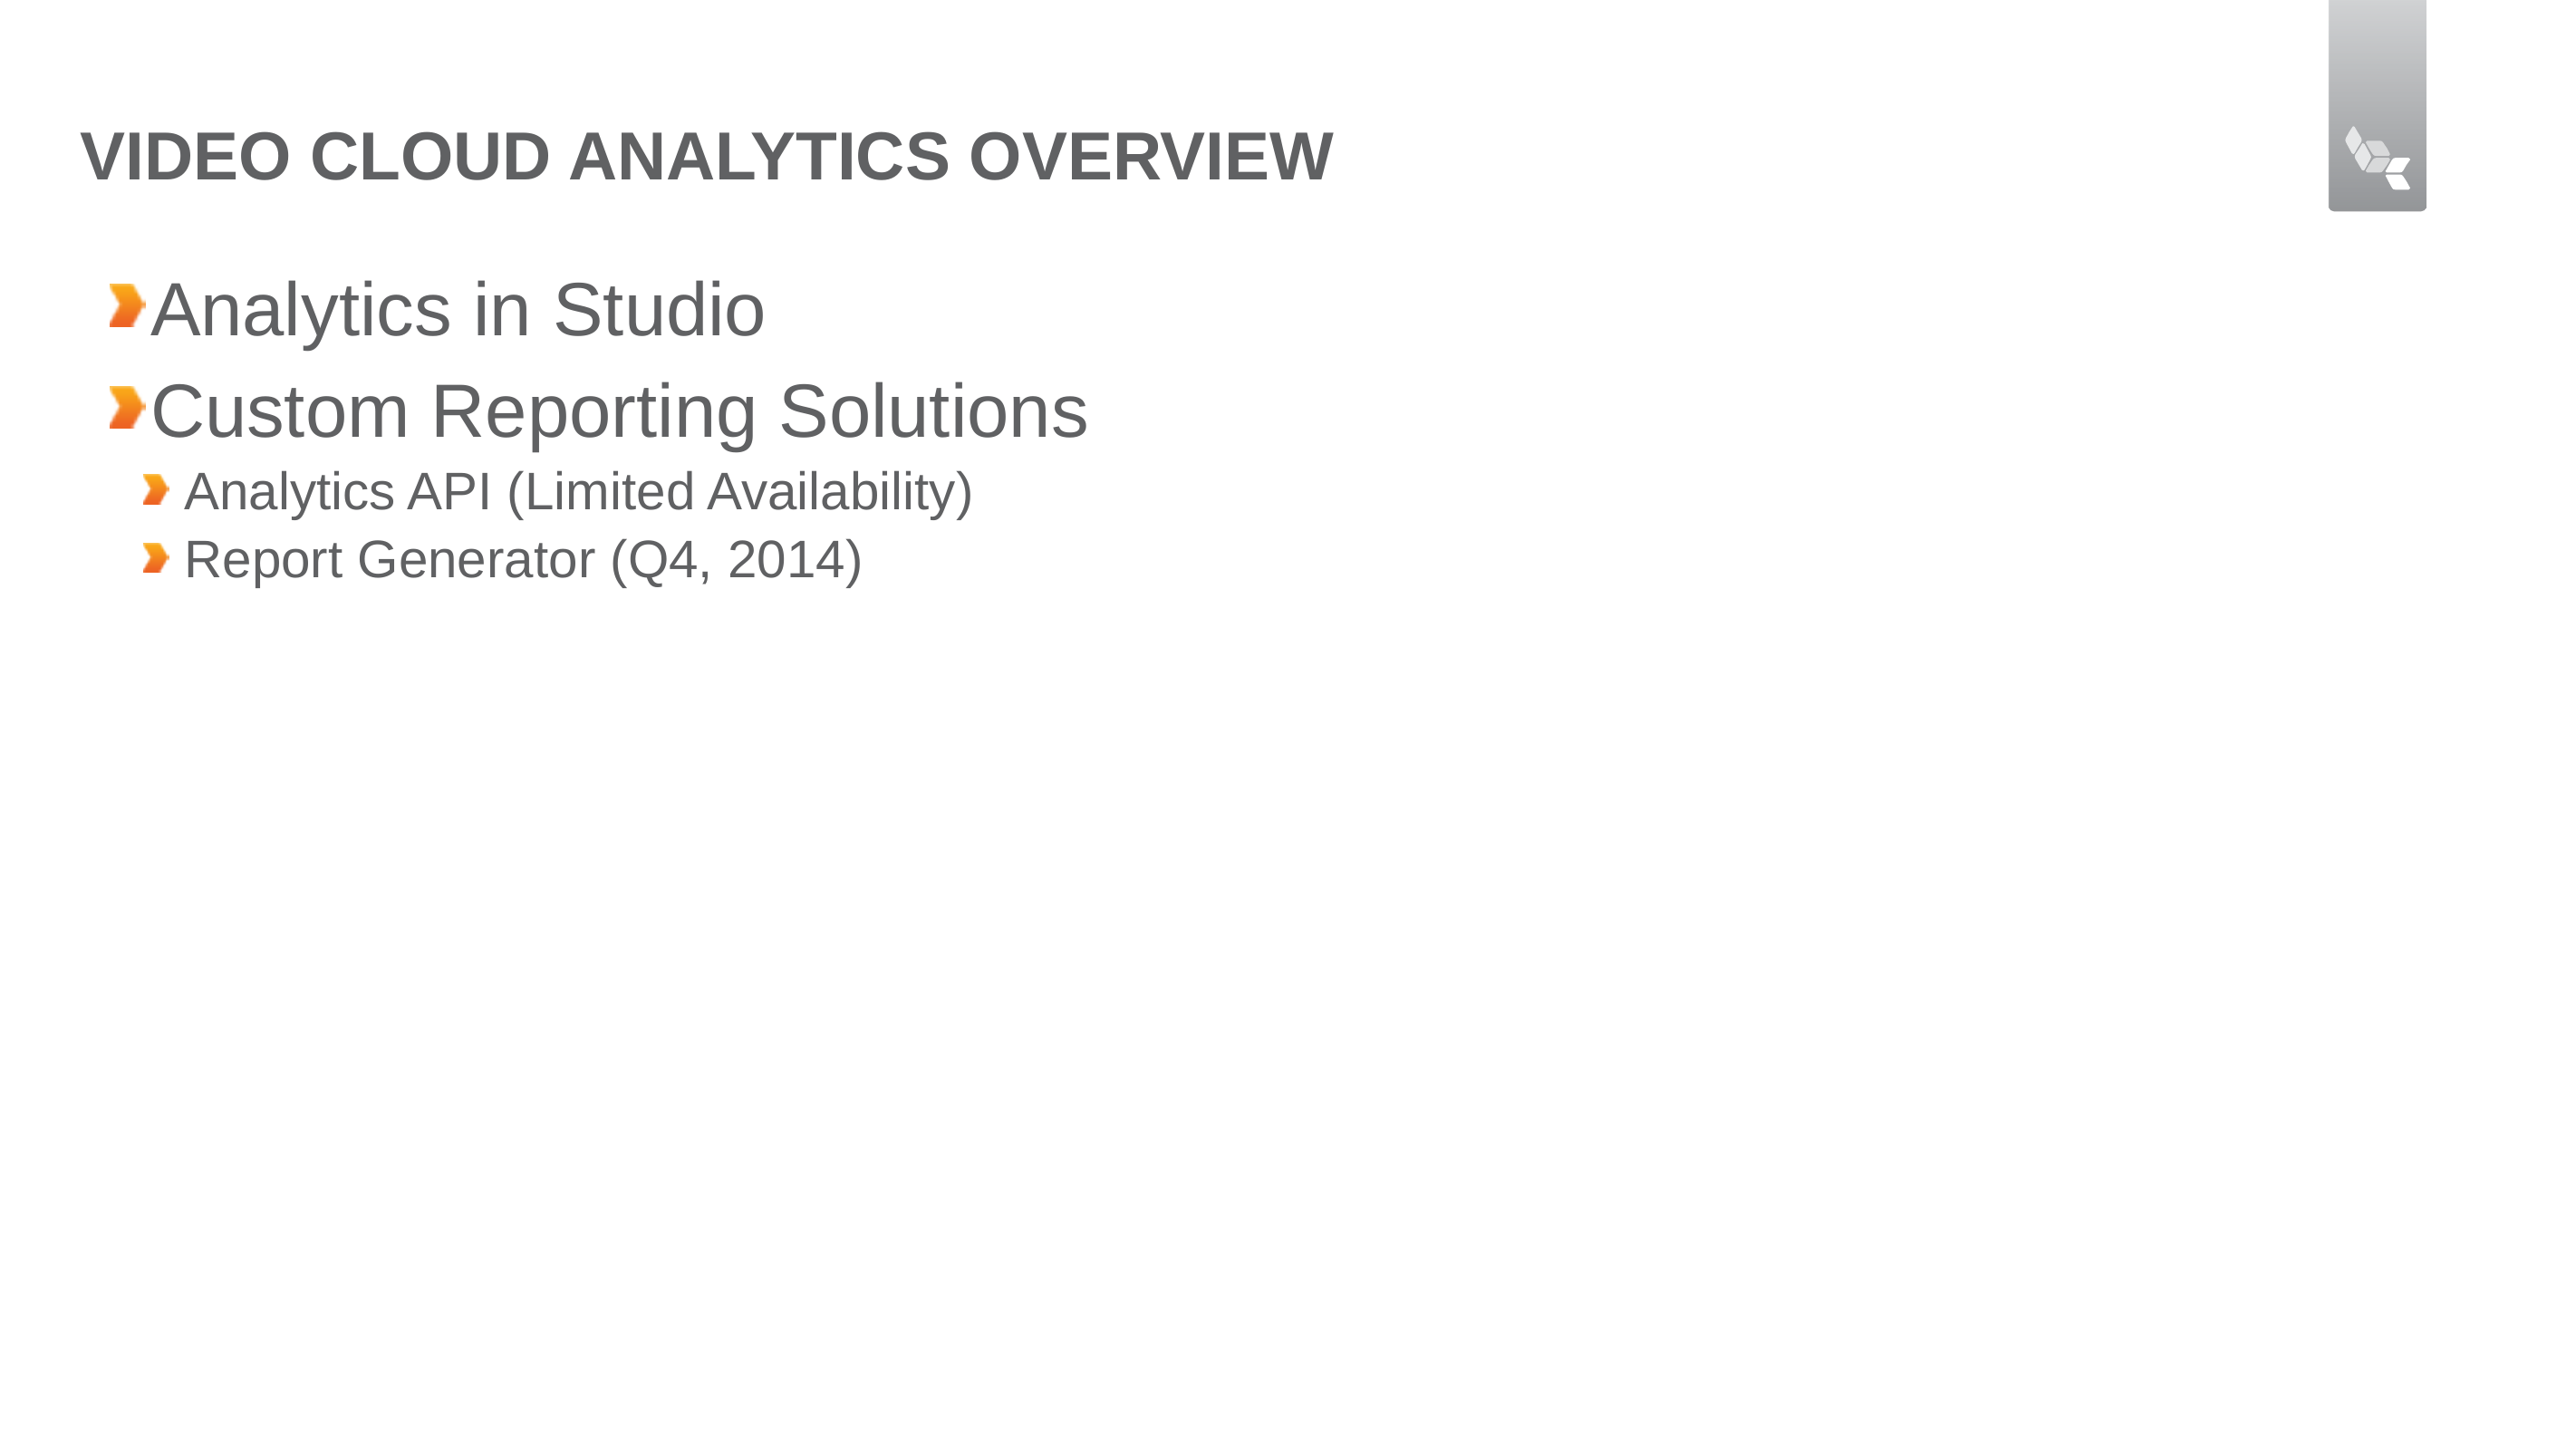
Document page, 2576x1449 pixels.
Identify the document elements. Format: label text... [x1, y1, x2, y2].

picture [110, 284, 146, 327]
list Analytics in Studio Custom Reporting Solutions Analytics API (Limited Availability) Report Generator (Q4, 2014) [110, 260, 2471, 1183]
picture [143, 474, 169, 505]
picture [110, 386, 146, 429]
picture [143, 543, 169, 573]
title VIDEO CLOUD ANALYTICS OVERVIEW [80, 44, 2270, 260]
